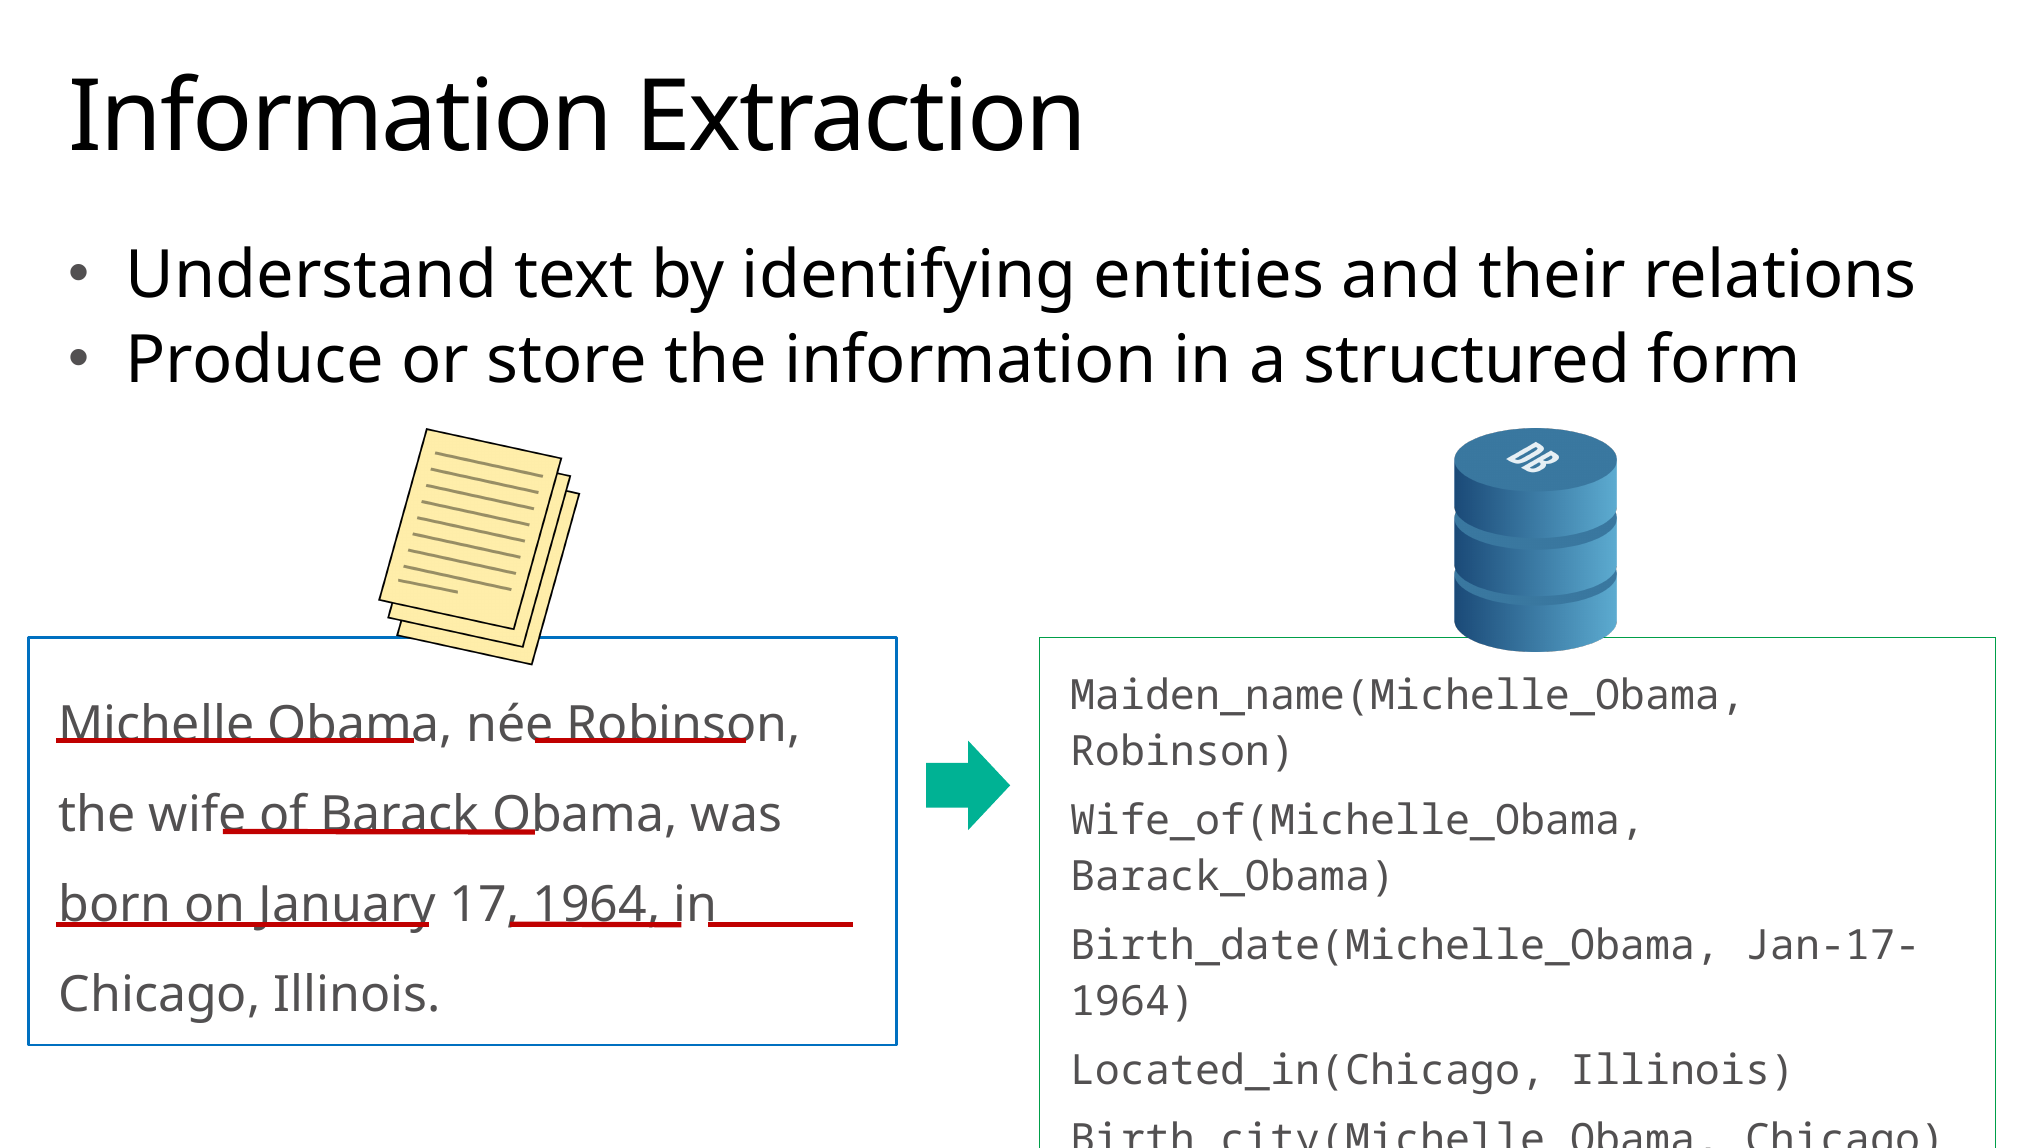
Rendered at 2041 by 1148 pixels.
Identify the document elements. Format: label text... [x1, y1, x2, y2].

picture [378, 427, 581, 666]
title Information Extraction [45, 48, 1996, 200]
text_box Michelle Obama, née Robinson, the wife of Barack Obama, was born on January 17, 1964, in Chicago, Illinois. [28, 637, 897, 1046]
text_box [925, 739, 1011, 831]
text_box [56, 740, 854, 925]
picture [1454, 427, 1617, 653]
list Understand text by identifying entities and their relations Produce or store the information in a structured form [45, 225, 1996, 417]
text_box Maiden_name(Michelle_Obama, Robinson) Wife_of(Michelle_Obama, Barack_Obama) Birth_date(Michelle_Obama, Jan-17-1964) Located_in(Chicago, Illinois) Birth_city(Michelle_Obama, Chicago) Birth_state(Michelle_Obama, Illinois) [1039, 637, 1996, 1148]
